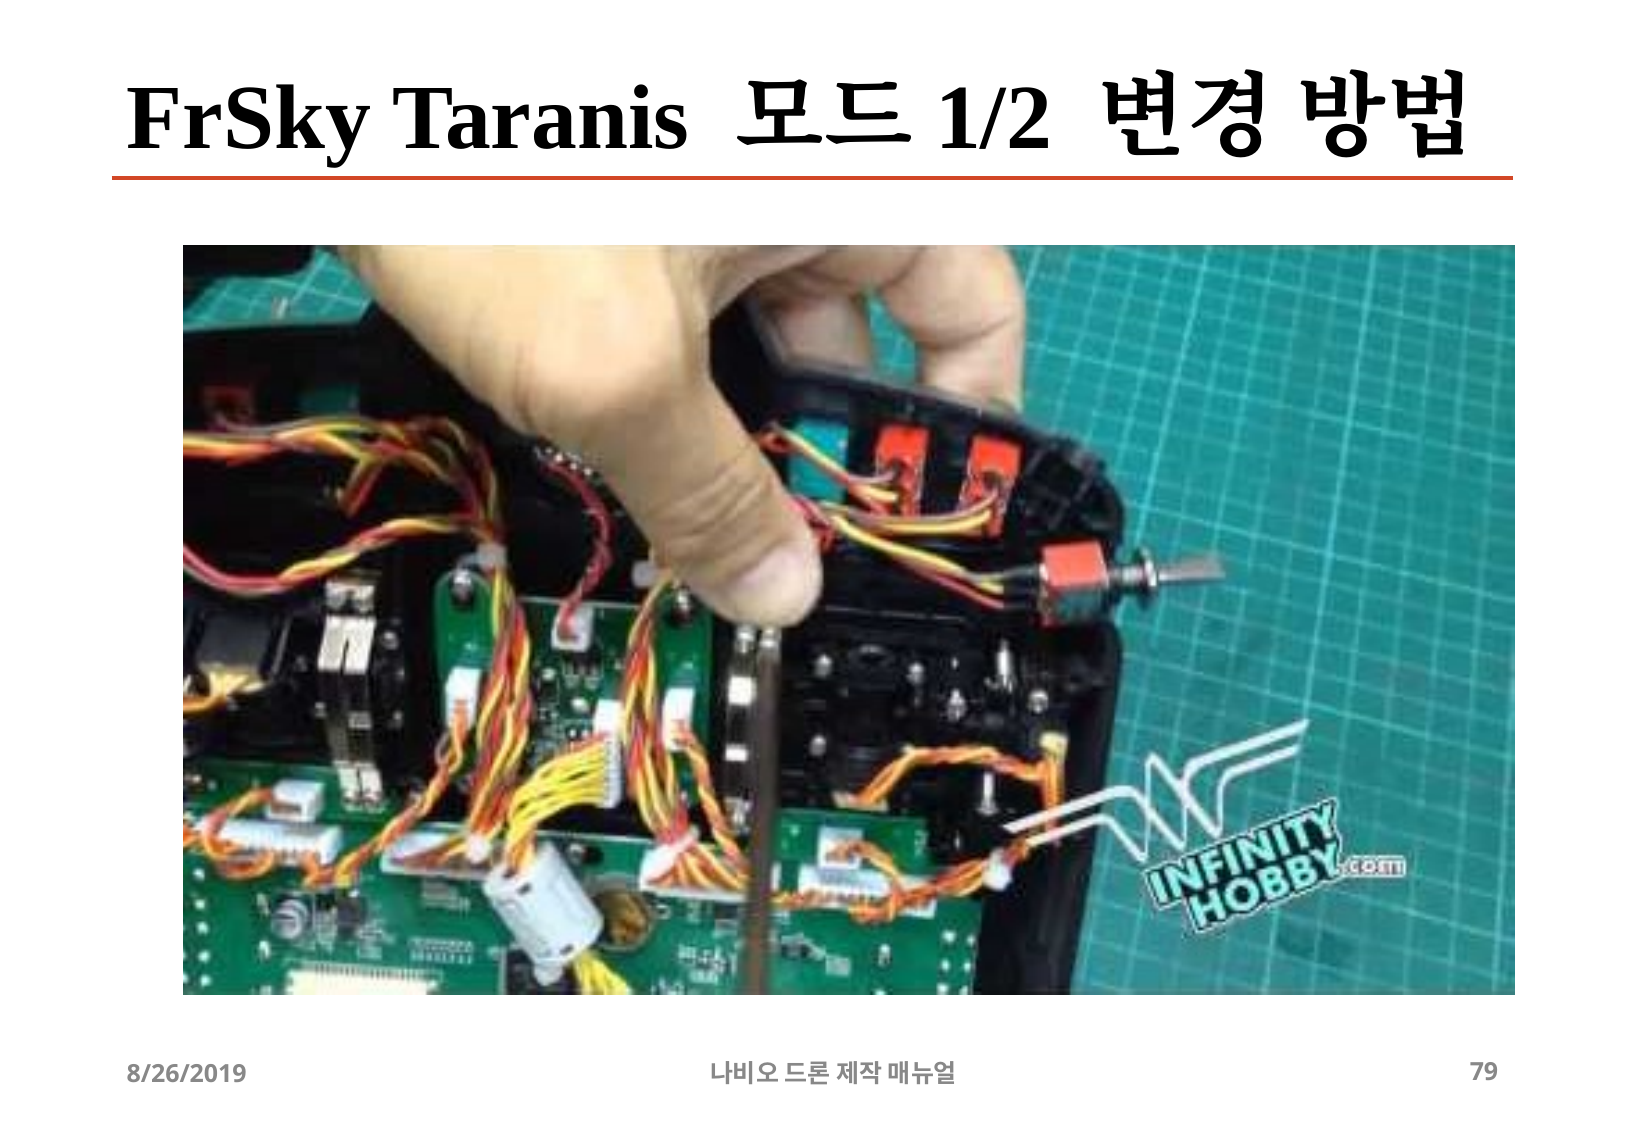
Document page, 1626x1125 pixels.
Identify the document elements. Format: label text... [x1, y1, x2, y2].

slide_number ‹#› [1433, 1042, 1514, 1103]
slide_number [111, 1042, 303, 1103]
title FrSky Taranis 모드1/2 변경 방법 [111, 59, 1514, 179]
picture [183, 245, 1515, 995]
footer 나비오 드론 제작 매뉴얼 [667, 1042, 1000, 1103]
